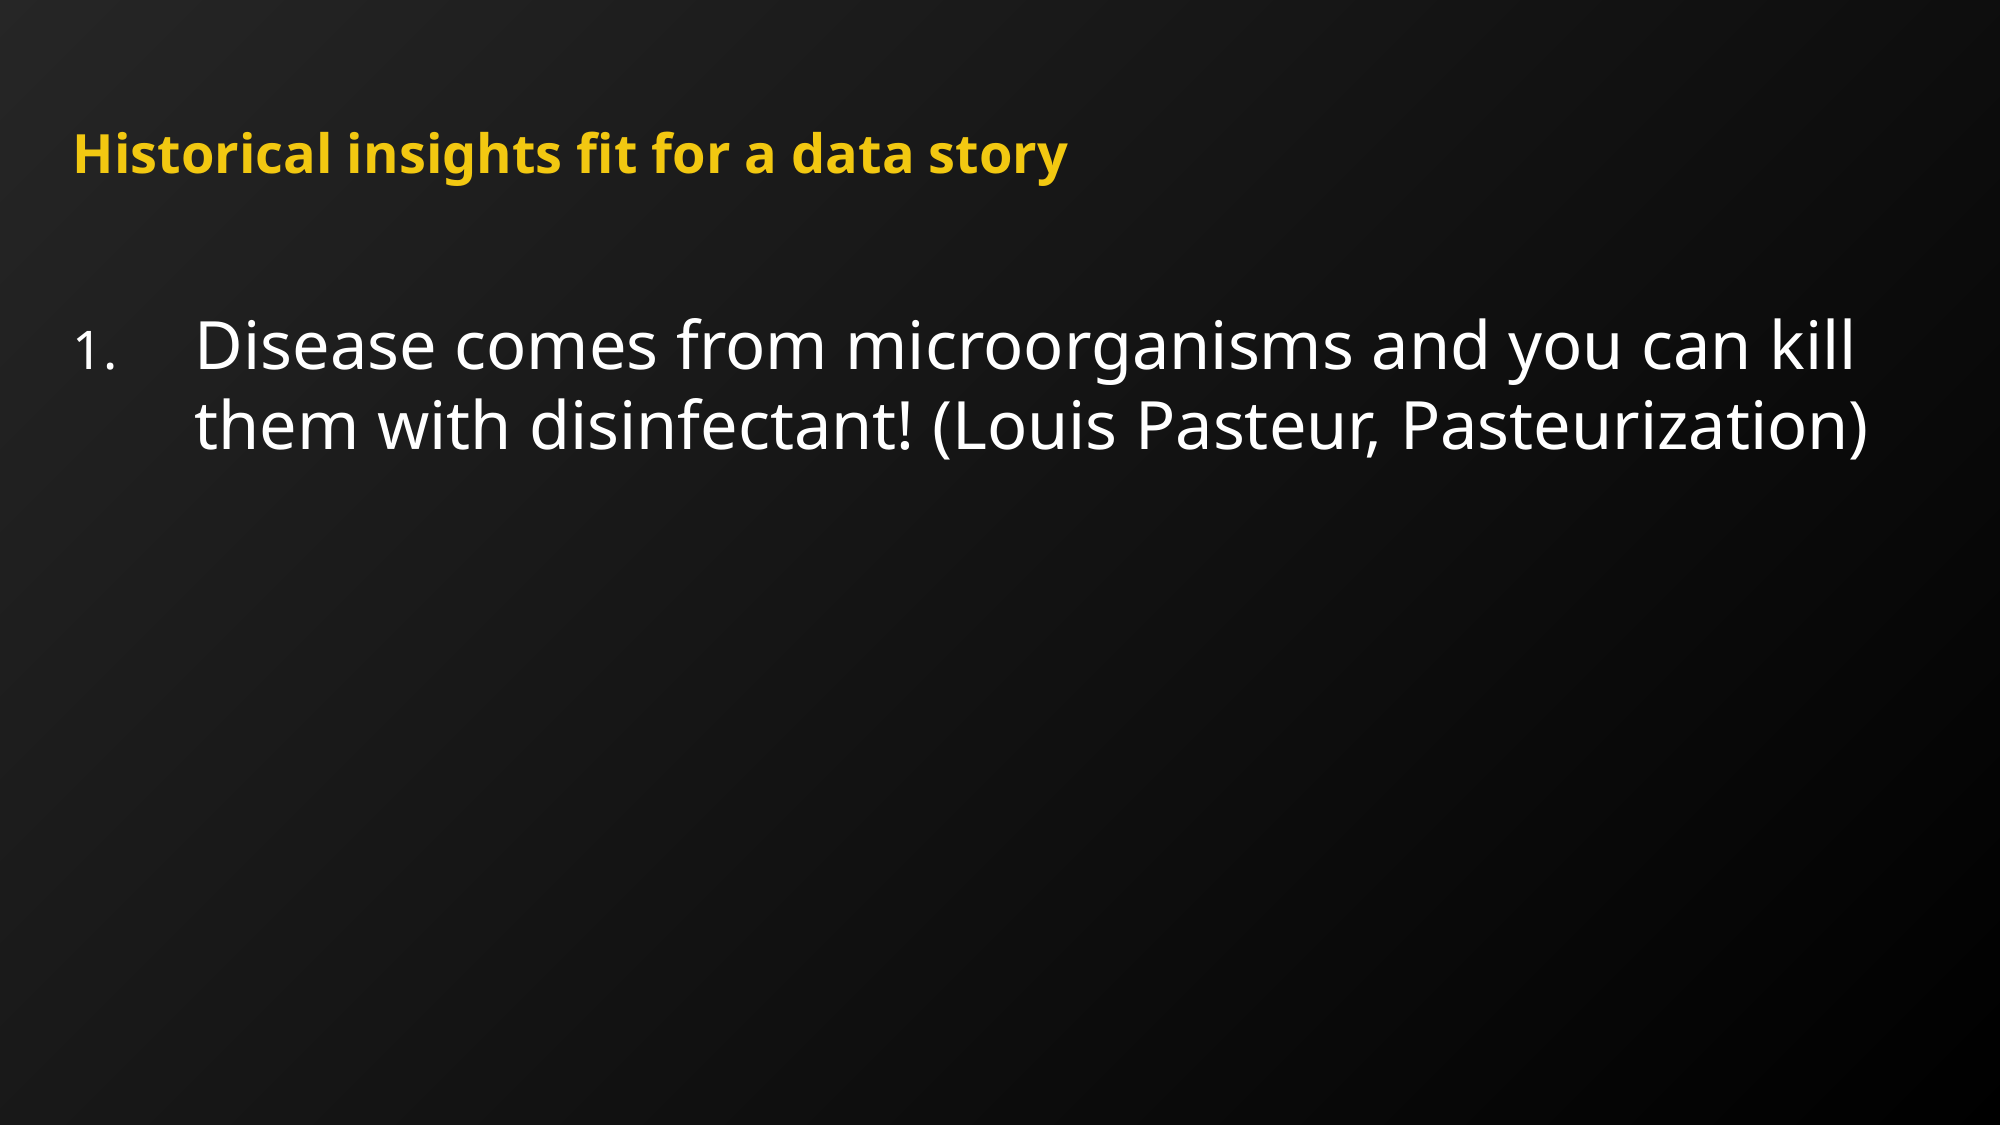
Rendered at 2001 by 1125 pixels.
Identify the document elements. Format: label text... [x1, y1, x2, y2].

list Disease comes from microorganisms and you can kill them with disinfectant! (Louis Pasteur, Pasteurization) [72, 302, 1928, 994]
title Historical insights fit for a data story [72, 119, 1928, 256]
